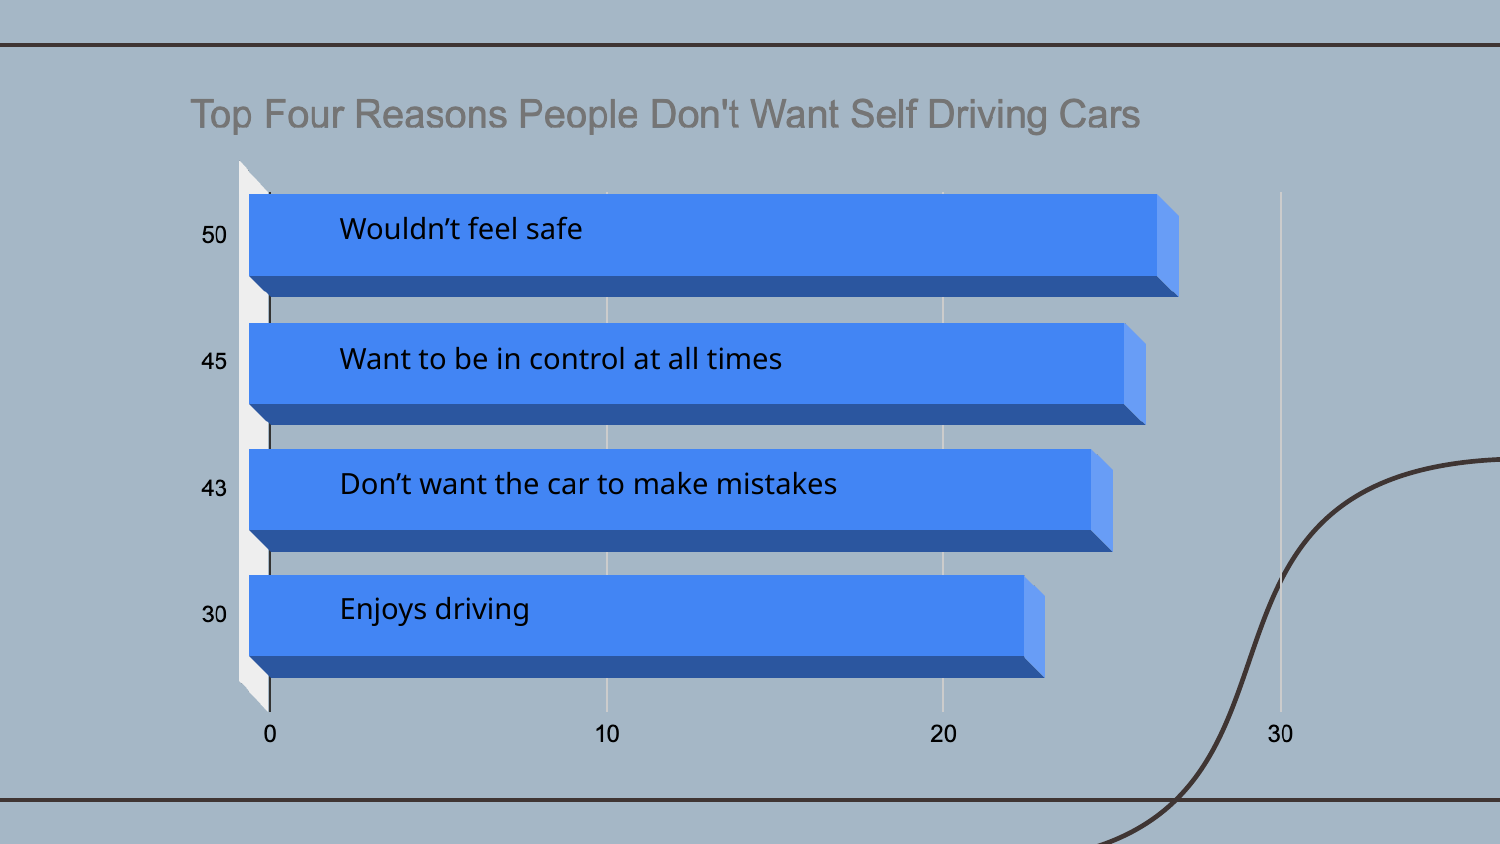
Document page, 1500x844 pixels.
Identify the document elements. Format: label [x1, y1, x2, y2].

picture [151, 61, 1316, 782]
